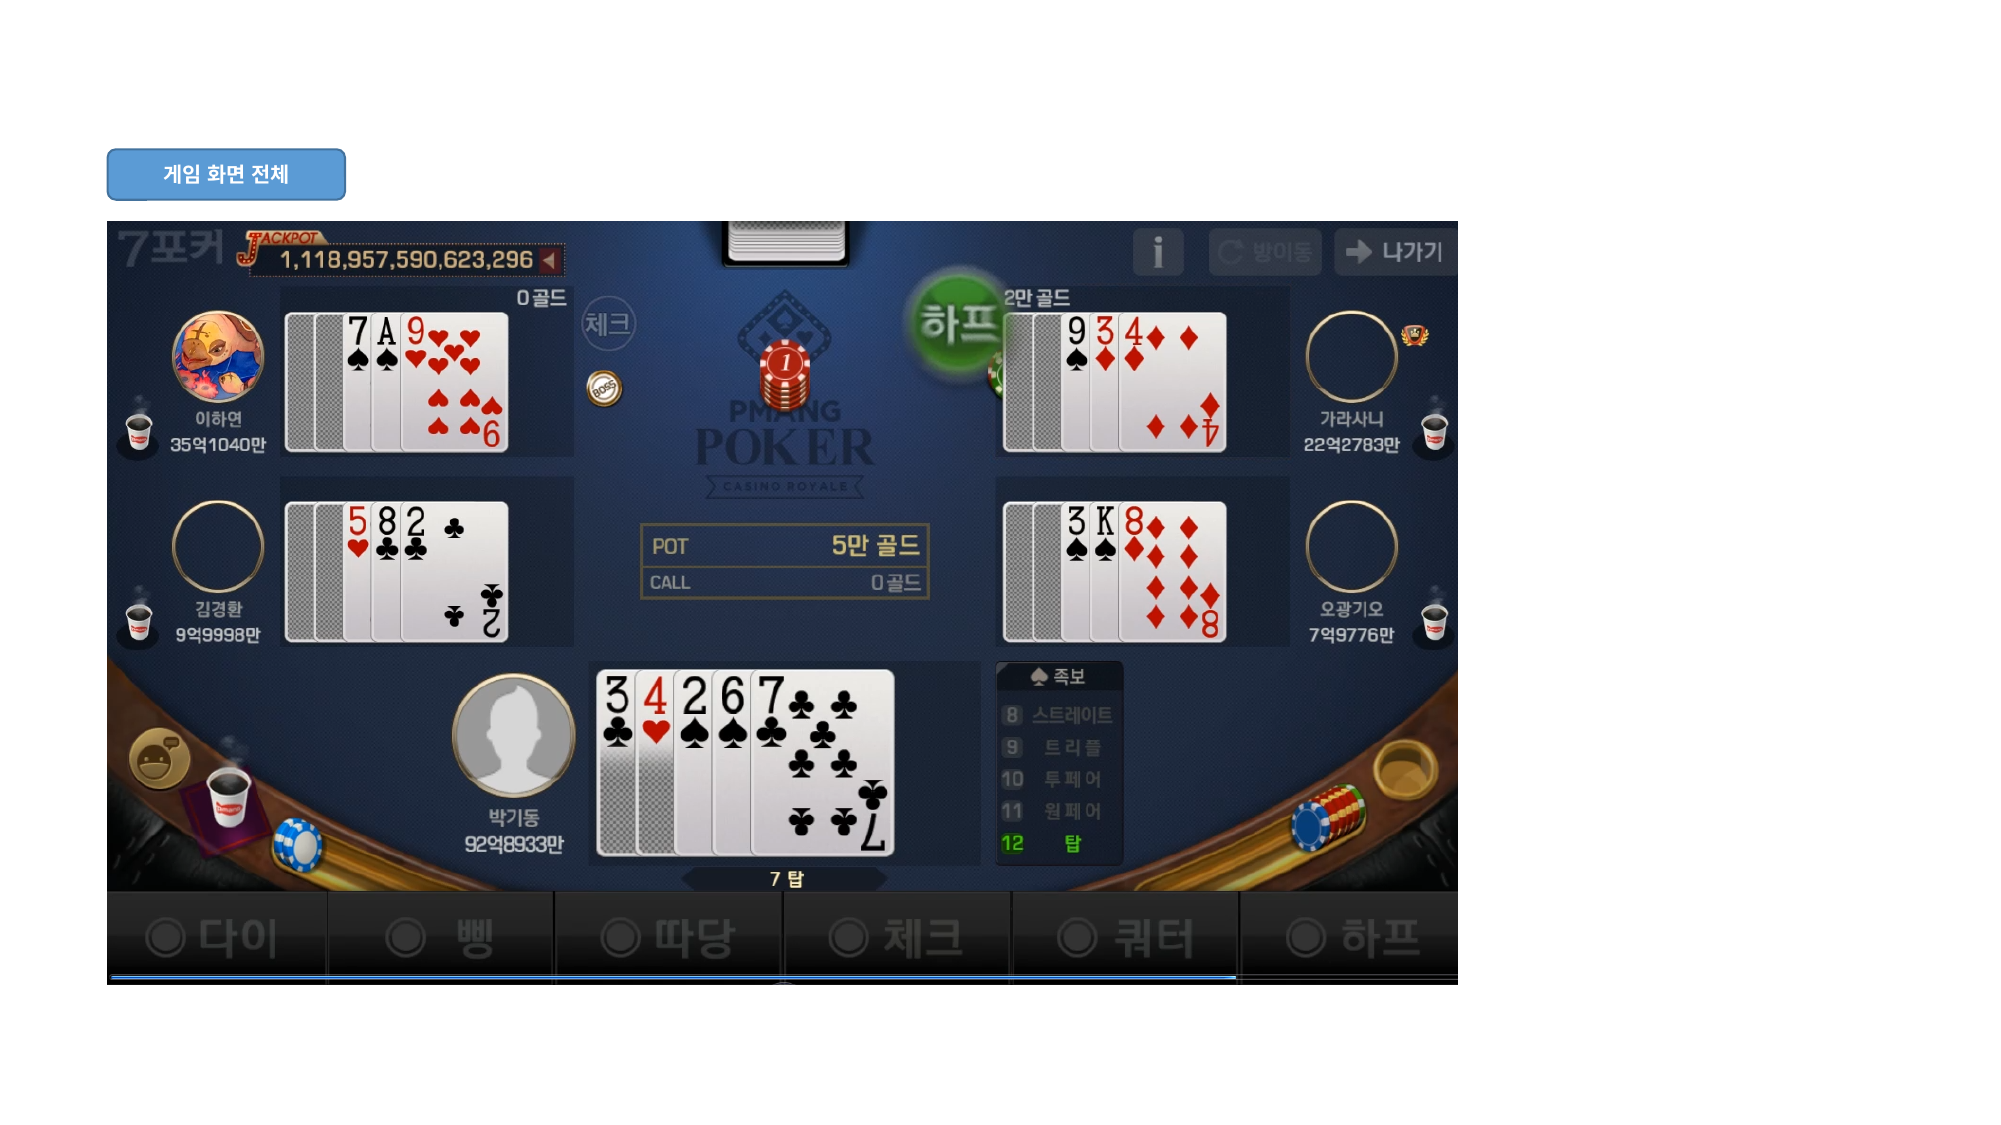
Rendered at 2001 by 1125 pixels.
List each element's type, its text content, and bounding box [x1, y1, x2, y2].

text_box 게임 화면 전체 [106, 148, 347, 201]
picture [107, 221, 1458, 985]
